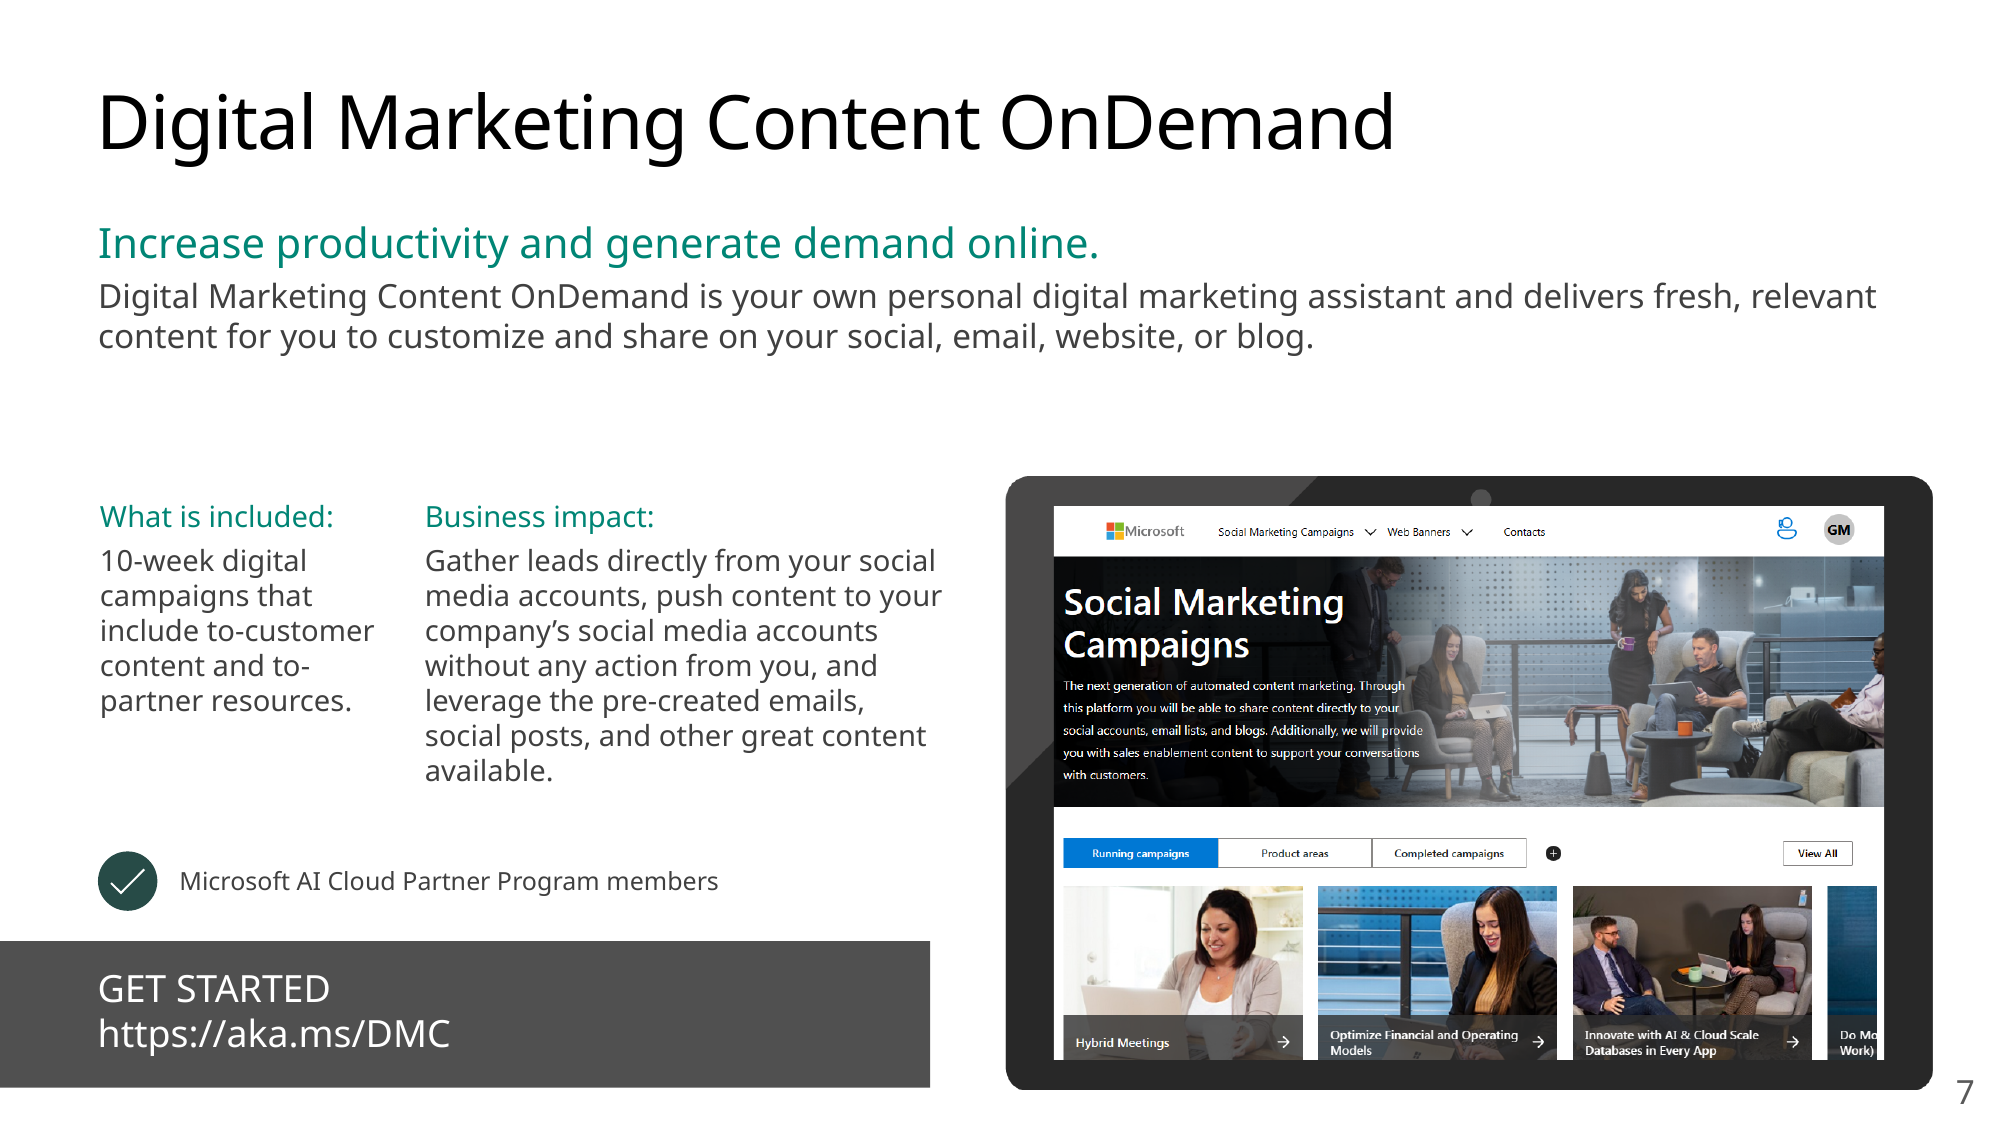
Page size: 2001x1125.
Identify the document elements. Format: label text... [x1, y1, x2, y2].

text_box GET STARTED https://aka.ms/DMC [0, 940, 931, 1088]
title Digital Marketing Content OnDemand [96, 75, 1904, 166]
text_box What is included: 10-week digital campaigns that include to-customer content and to-partner resources. [99, 498, 388, 756]
text_box Increase productivity and generate demand online. Digital Marketing Content OnDemand is your own personal digital marketing assistant and delivers fresh, relevant content for you to customize and share on your social, email, website, or blog. [97, 216, 1921, 356]
text_box 7 [1930, 1070, 2000, 1111]
picture [1004, 476, 1934, 1090]
text_box Microsoft AI Cloud Partner Program members [179, 849, 877, 912]
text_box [97, 851, 158, 912]
text_box Business impact: Gather leads directly from your social media accounts, push content to your company’s social media accounts without any action from you, and leverage the pre-created emails, social posts, and other great content available. [424, 498, 944, 756]
